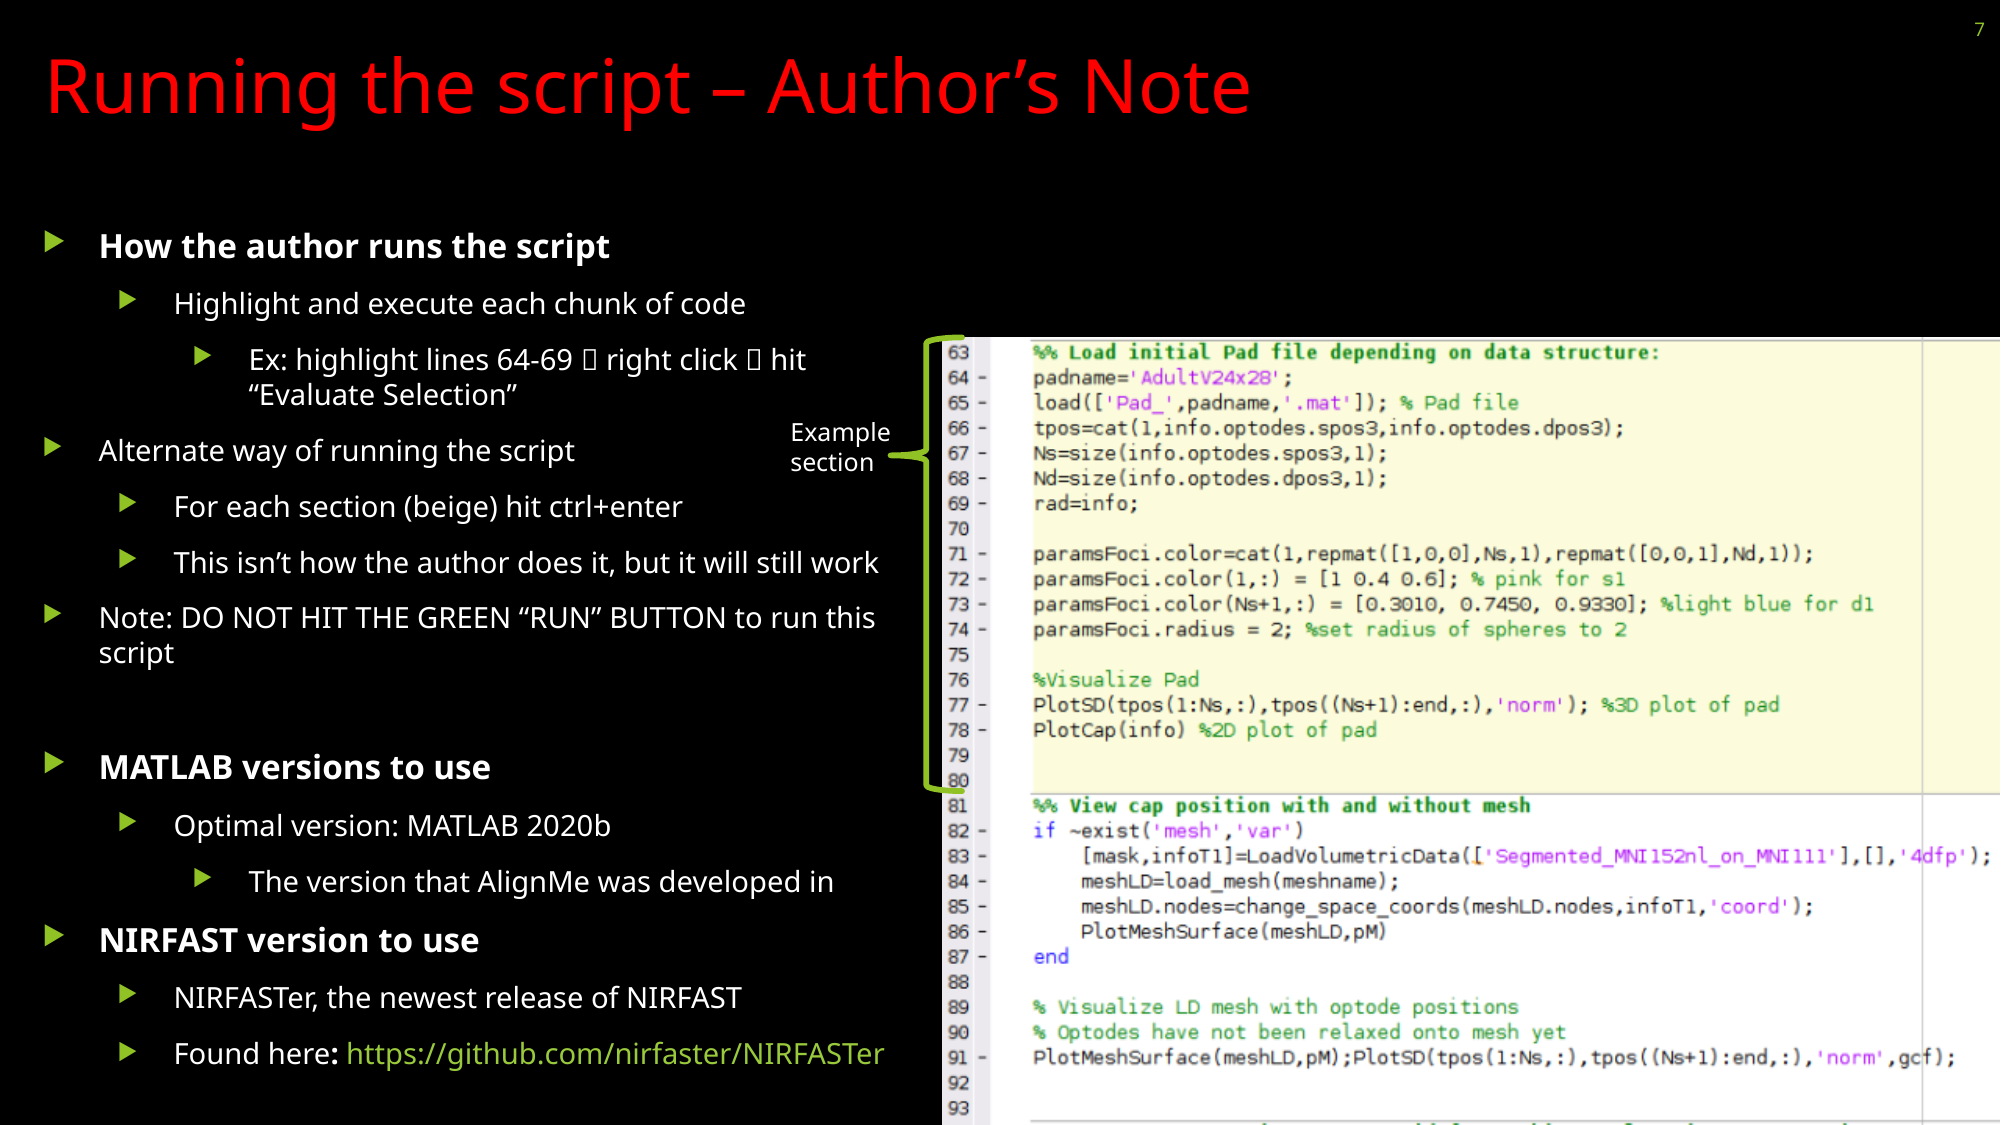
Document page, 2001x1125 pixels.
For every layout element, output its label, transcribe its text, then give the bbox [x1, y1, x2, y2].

text_box How the author runs the script Highlight and execute each chunk of code Ex: highlight lines 64-69  right click  hit “Evaluate Selection” Alternate way of running the script For each section (beige) hit ctrl+enter This isn’t how the author does it, but it will still work Note: DO NOT HIT THE GREEN “RUN” BUTTON to run this script MATLAB versions to use Optimal version: MATLAB 2020b The version that AlignMe was developed in NIRFAST version to use NIRFASTer, the newest release of NIRFAST Found here: https://github.com/nirfaster/NIRFASTer [27, 217, 909, 1083]
text_box Running the script – Author’s Note [29, 9, 2000, 159]
picture [941, 336, 2000, 1125]
text_box [913, 337, 940, 791]
slide_number 7 [1887, 0, 2000, 60]
text_box Example section [775, 409, 913, 484]
